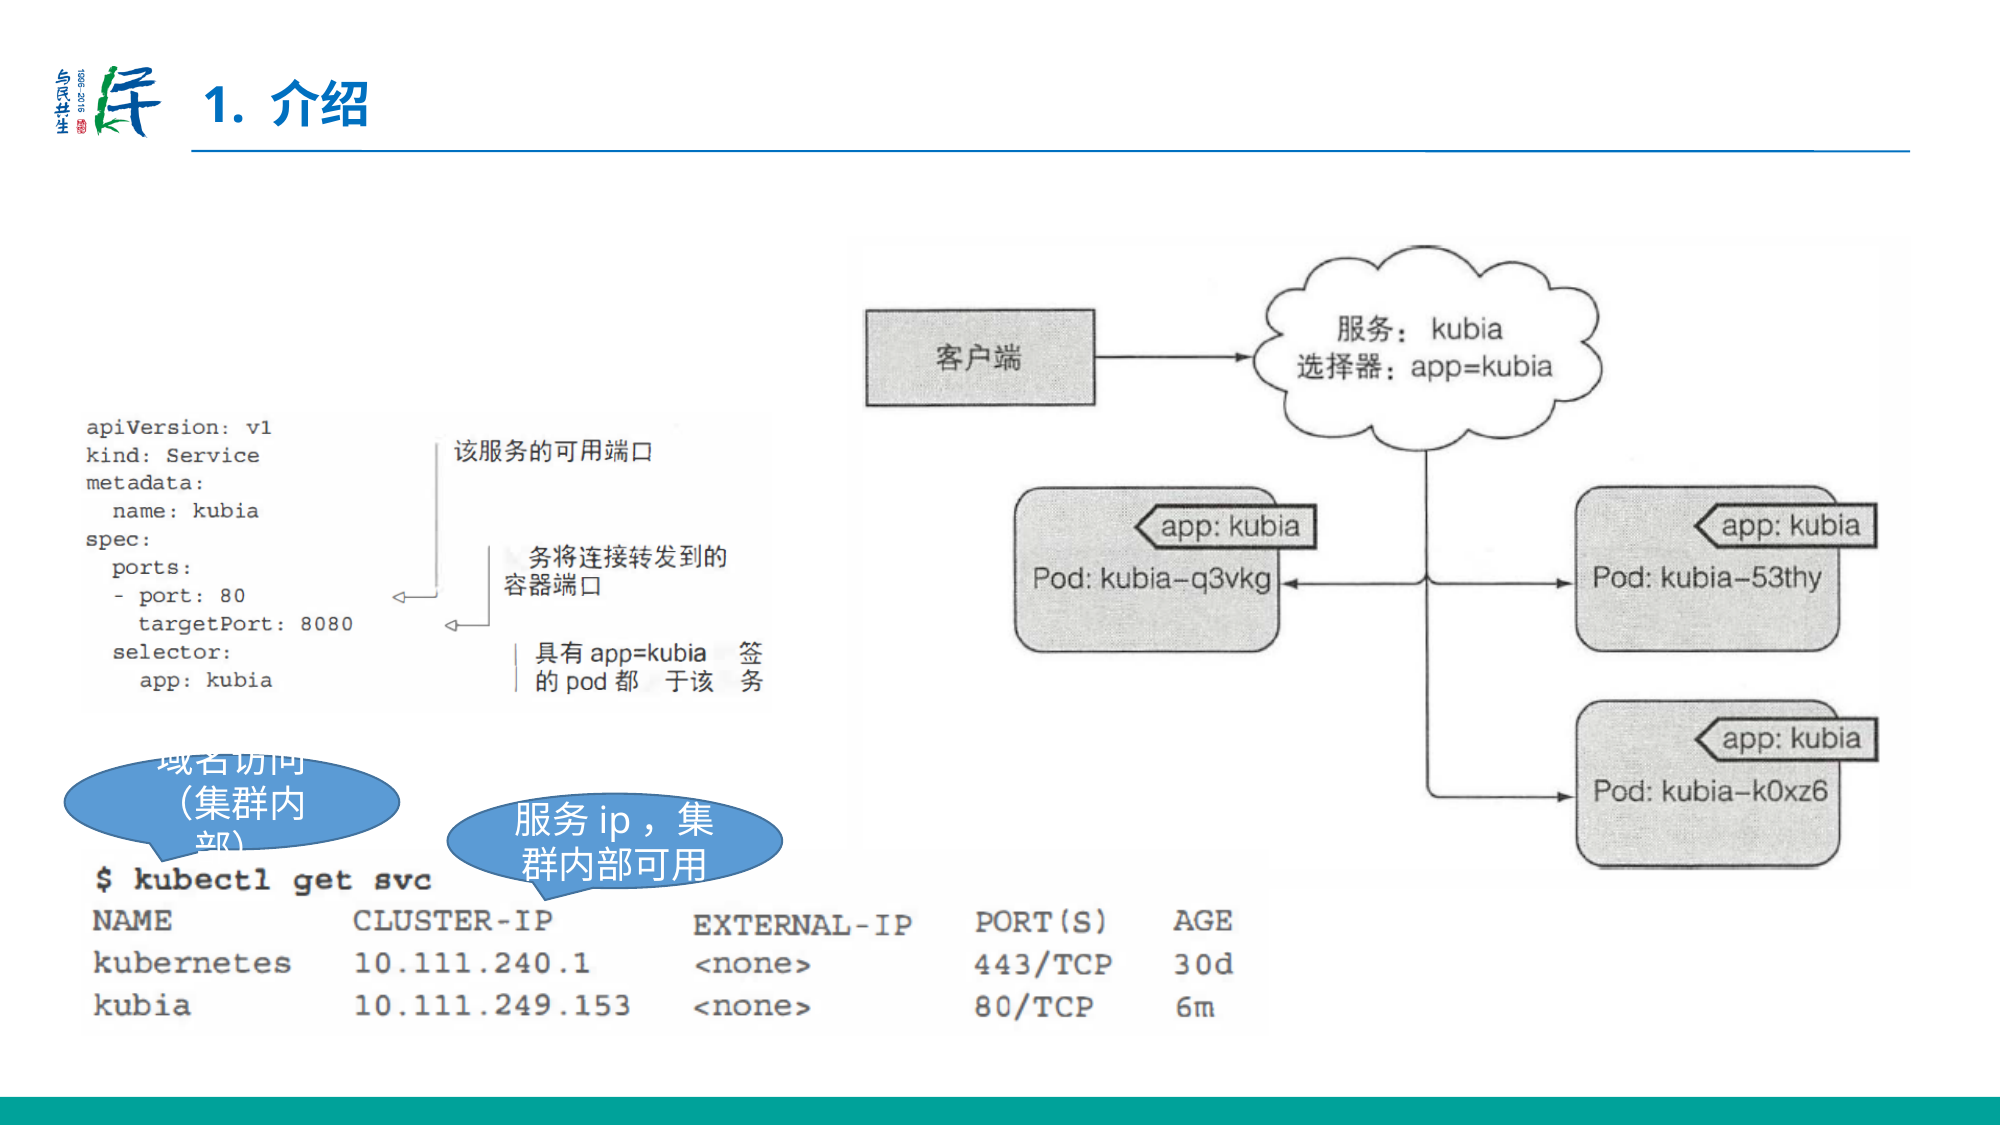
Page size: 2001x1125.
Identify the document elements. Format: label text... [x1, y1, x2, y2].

picture [81, 412, 772, 713]
text_box 域名访问（集群内部） [63, 753, 401, 849]
text_box 服务ip，集群内部可用 [446, 792, 784, 849]
slide_number [0, 1094, 2000, 1125]
title 1. 介绍 [187, 56, 1911, 149]
picture [81, 236, 1911, 1036]
picture [54, 66, 162, 138]
